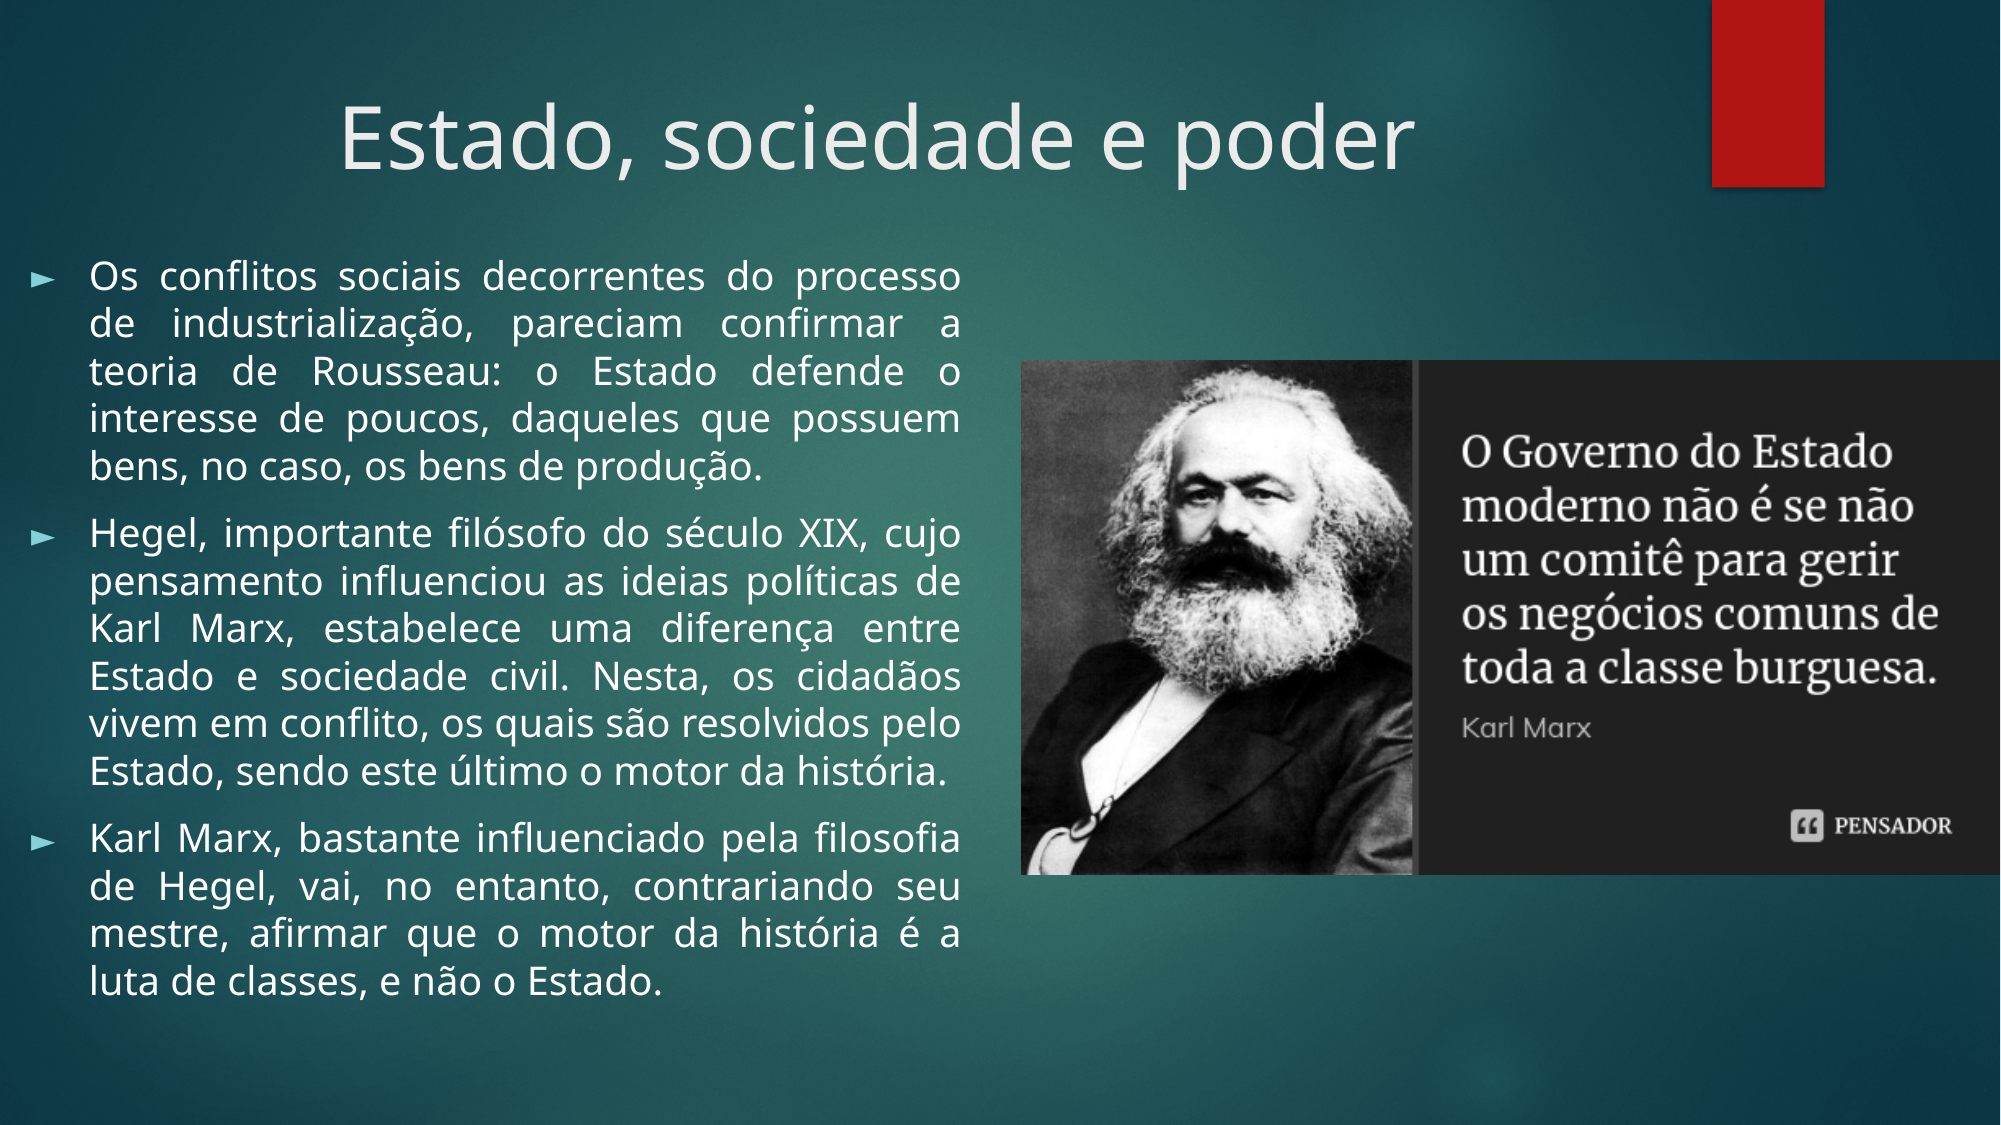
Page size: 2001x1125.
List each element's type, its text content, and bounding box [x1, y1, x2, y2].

list Os conflitos sociais decorrentes do processo de industrialização, pareciam confirmar a teoria de Rousseau: o Estado defende o interesse de poucos, daqueles que possuem bens, no caso, os bens de produção. Hegel, importante filósofo do século XIX, cujo pensamento influenciou as ideias políticas de Karl Marx, estabelece uma diferença entre Estado e sociedade civil. Nesta, os cidadãos vivem em conflito, os quais são resolvidos pelo Estado, sendo este último o motor da história. Karl Marx, bastante influenciado pela filosofia de Hegel, vai, no entanto, contrariando seu mestre, afirmar que o motor da história é a luta de classes, e não o Estado. [16, 243, 979, 1063]
picture [0, 0, 2001, 1125]
title Estado, sociedade e poder [106, 74, 1649, 304]
